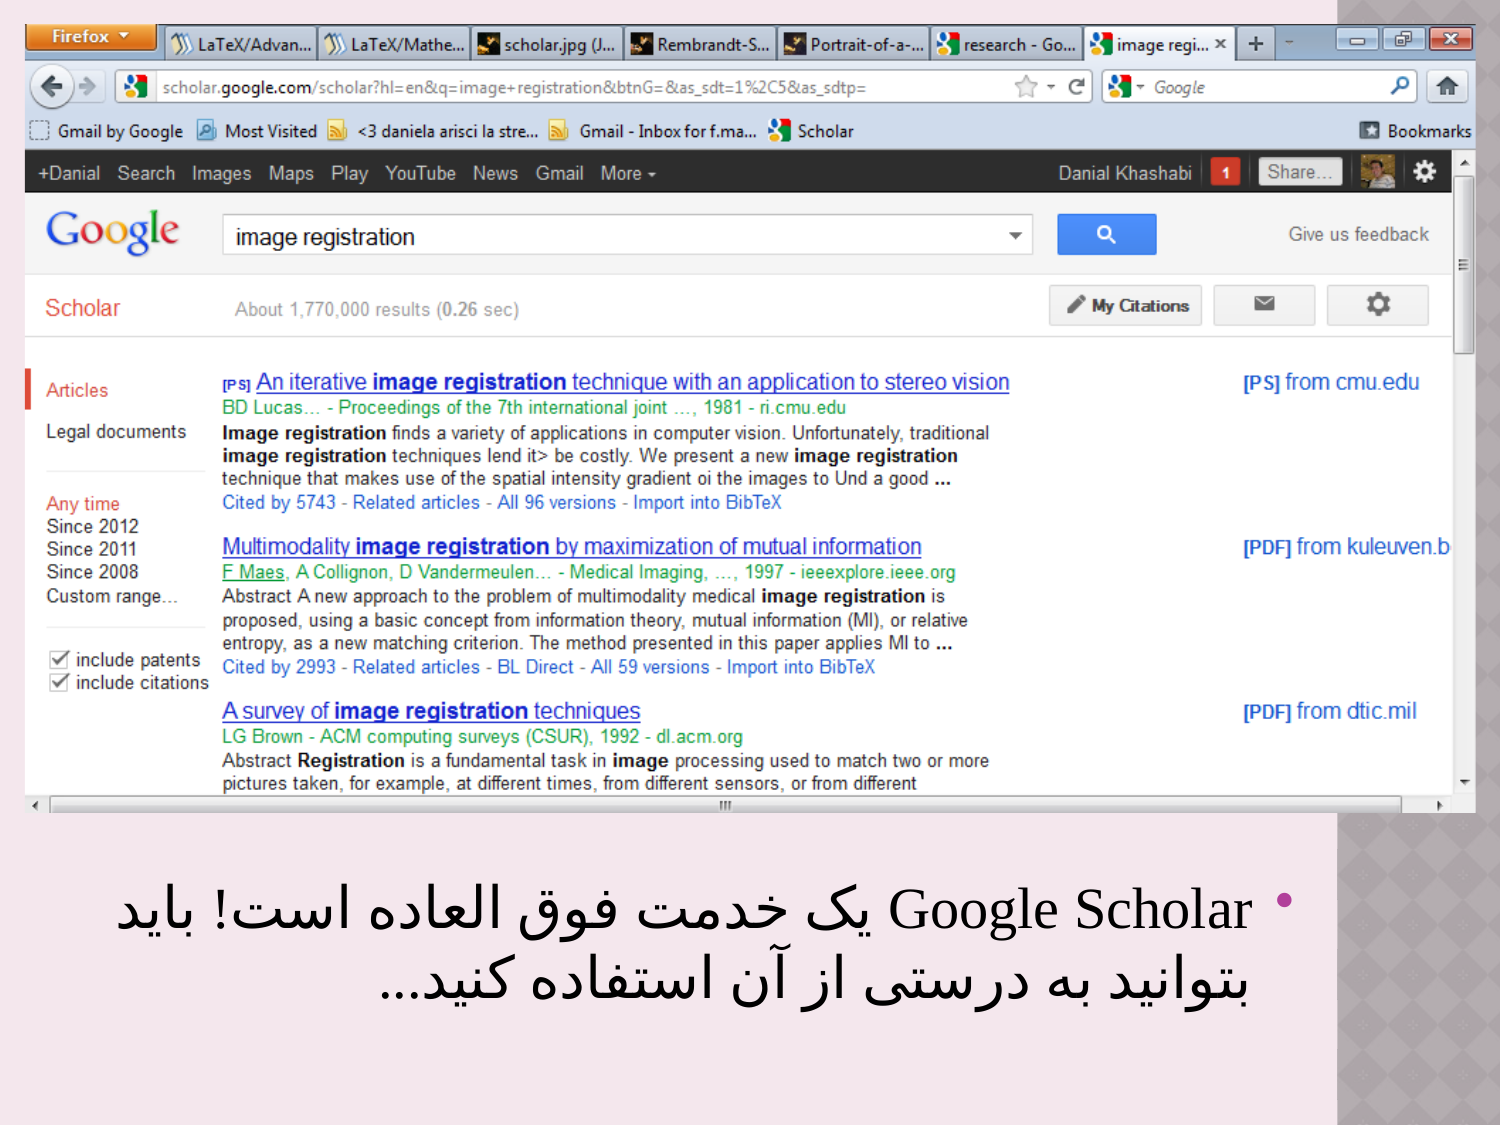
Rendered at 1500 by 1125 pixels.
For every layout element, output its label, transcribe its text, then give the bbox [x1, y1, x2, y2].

text_box Google Scholar یک خدمت فوق العاده است! باید بتوانید به درستی از آن استفاده کنید... [24, 862, 1313, 963]
text_box [0, 274, 1288, 875]
picture [24, 24, 1477, 813]
